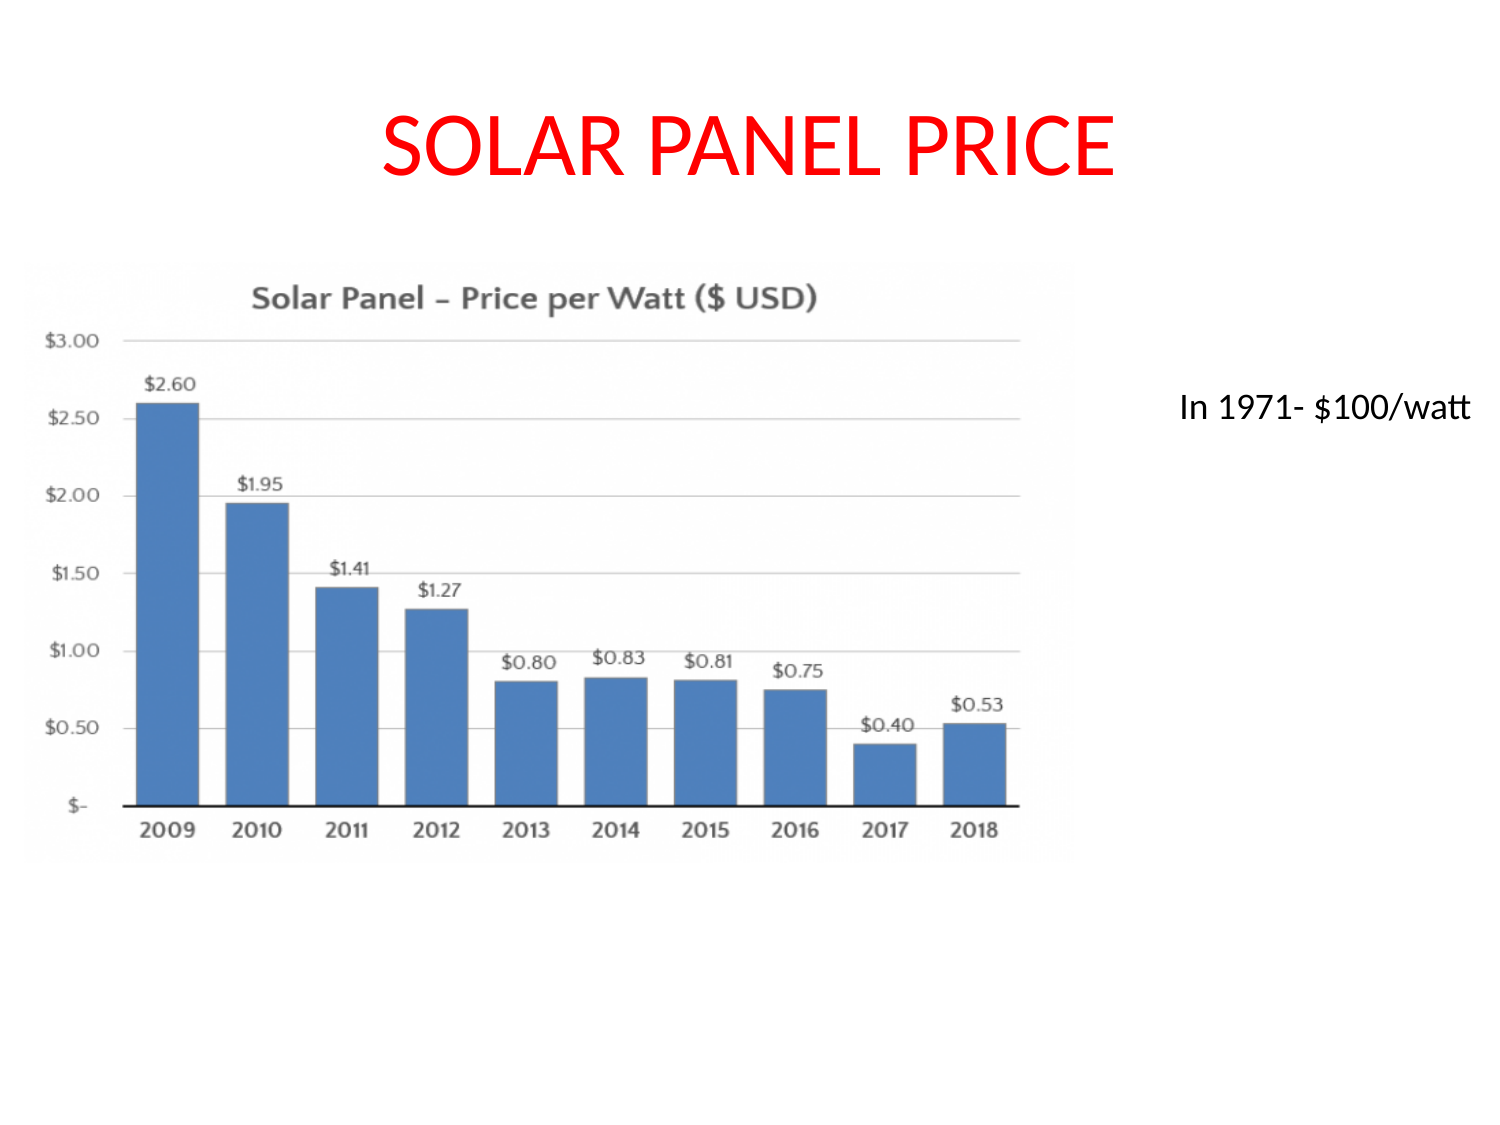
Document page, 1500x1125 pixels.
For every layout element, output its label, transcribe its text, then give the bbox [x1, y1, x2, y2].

text_box In 1971- $100/watt [1164, 374, 1487, 480]
title SOLAR PANEL PRICE [75, 45, 1425, 233]
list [24, 262, 1076, 863]
